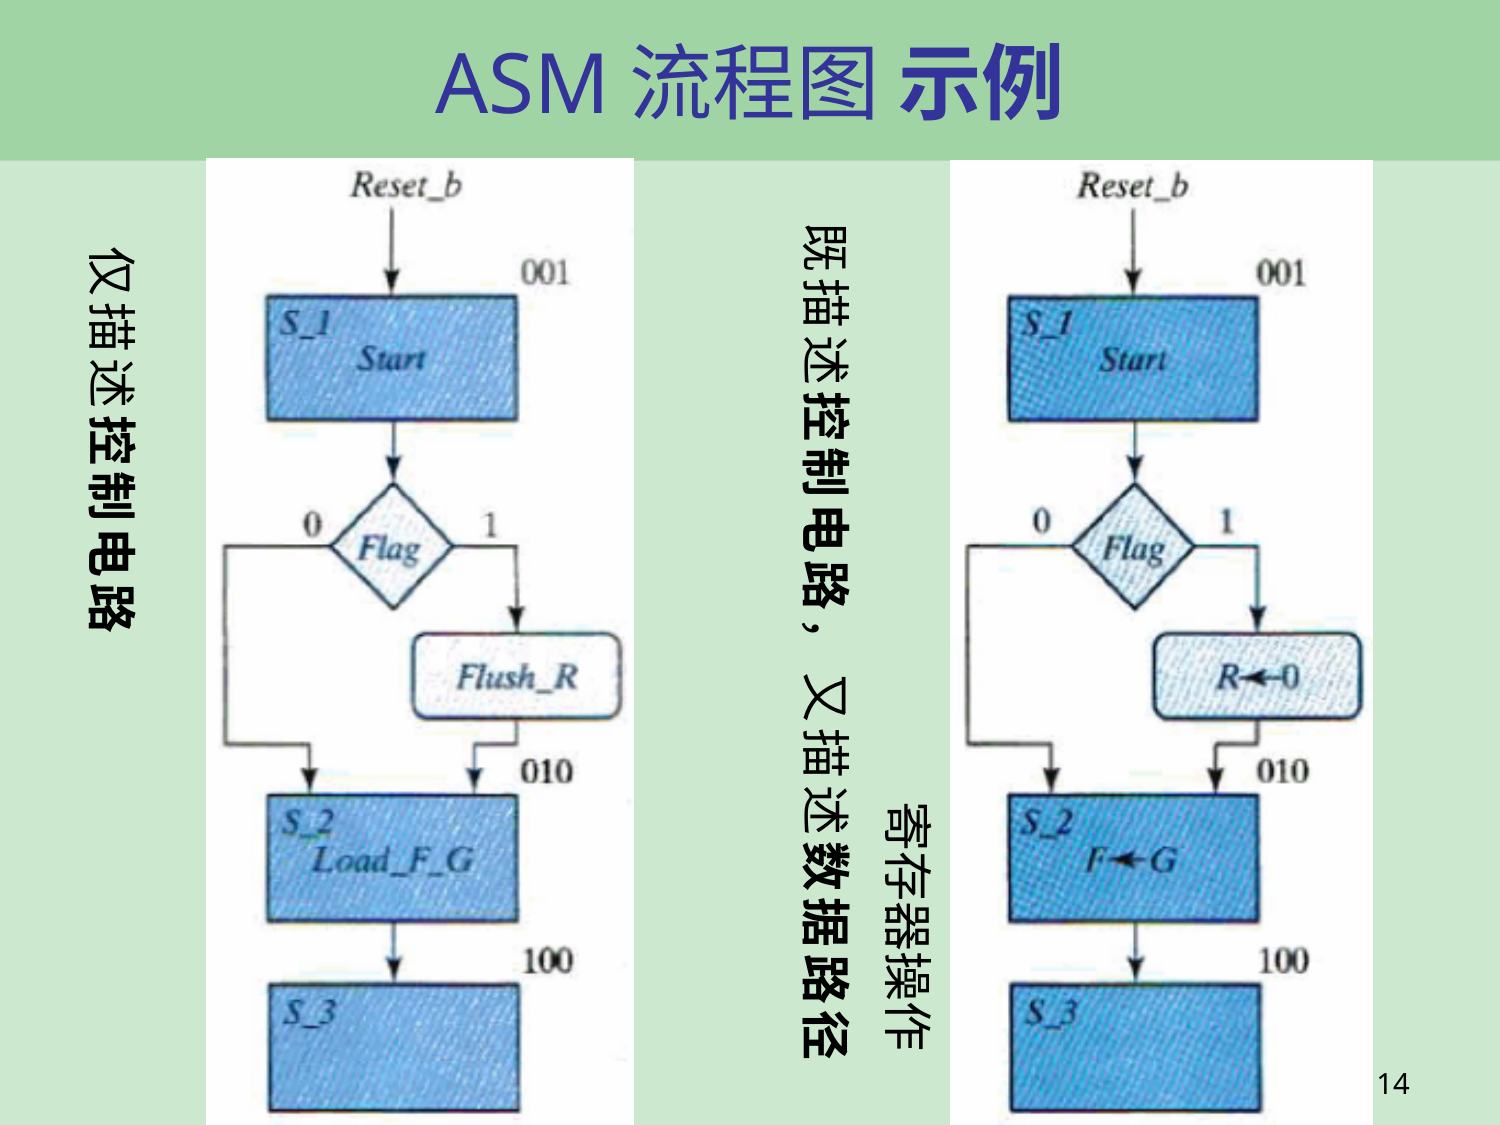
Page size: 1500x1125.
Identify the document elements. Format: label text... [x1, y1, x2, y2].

picture [950, 160, 1374, 1125]
text_box 仅描述控制电路 [59, 231, 151, 642]
slide_number 14 [1379, 1037, 1426, 1113]
title ASM流程图 示例 [17, 11, 1483, 149]
text_box 寄存器操作 [856, 786, 945, 1055]
picture [206, 157, 634, 1125]
text_box 既描述控制电路，又描述数据路径 [773, 207, 865, 1069]
